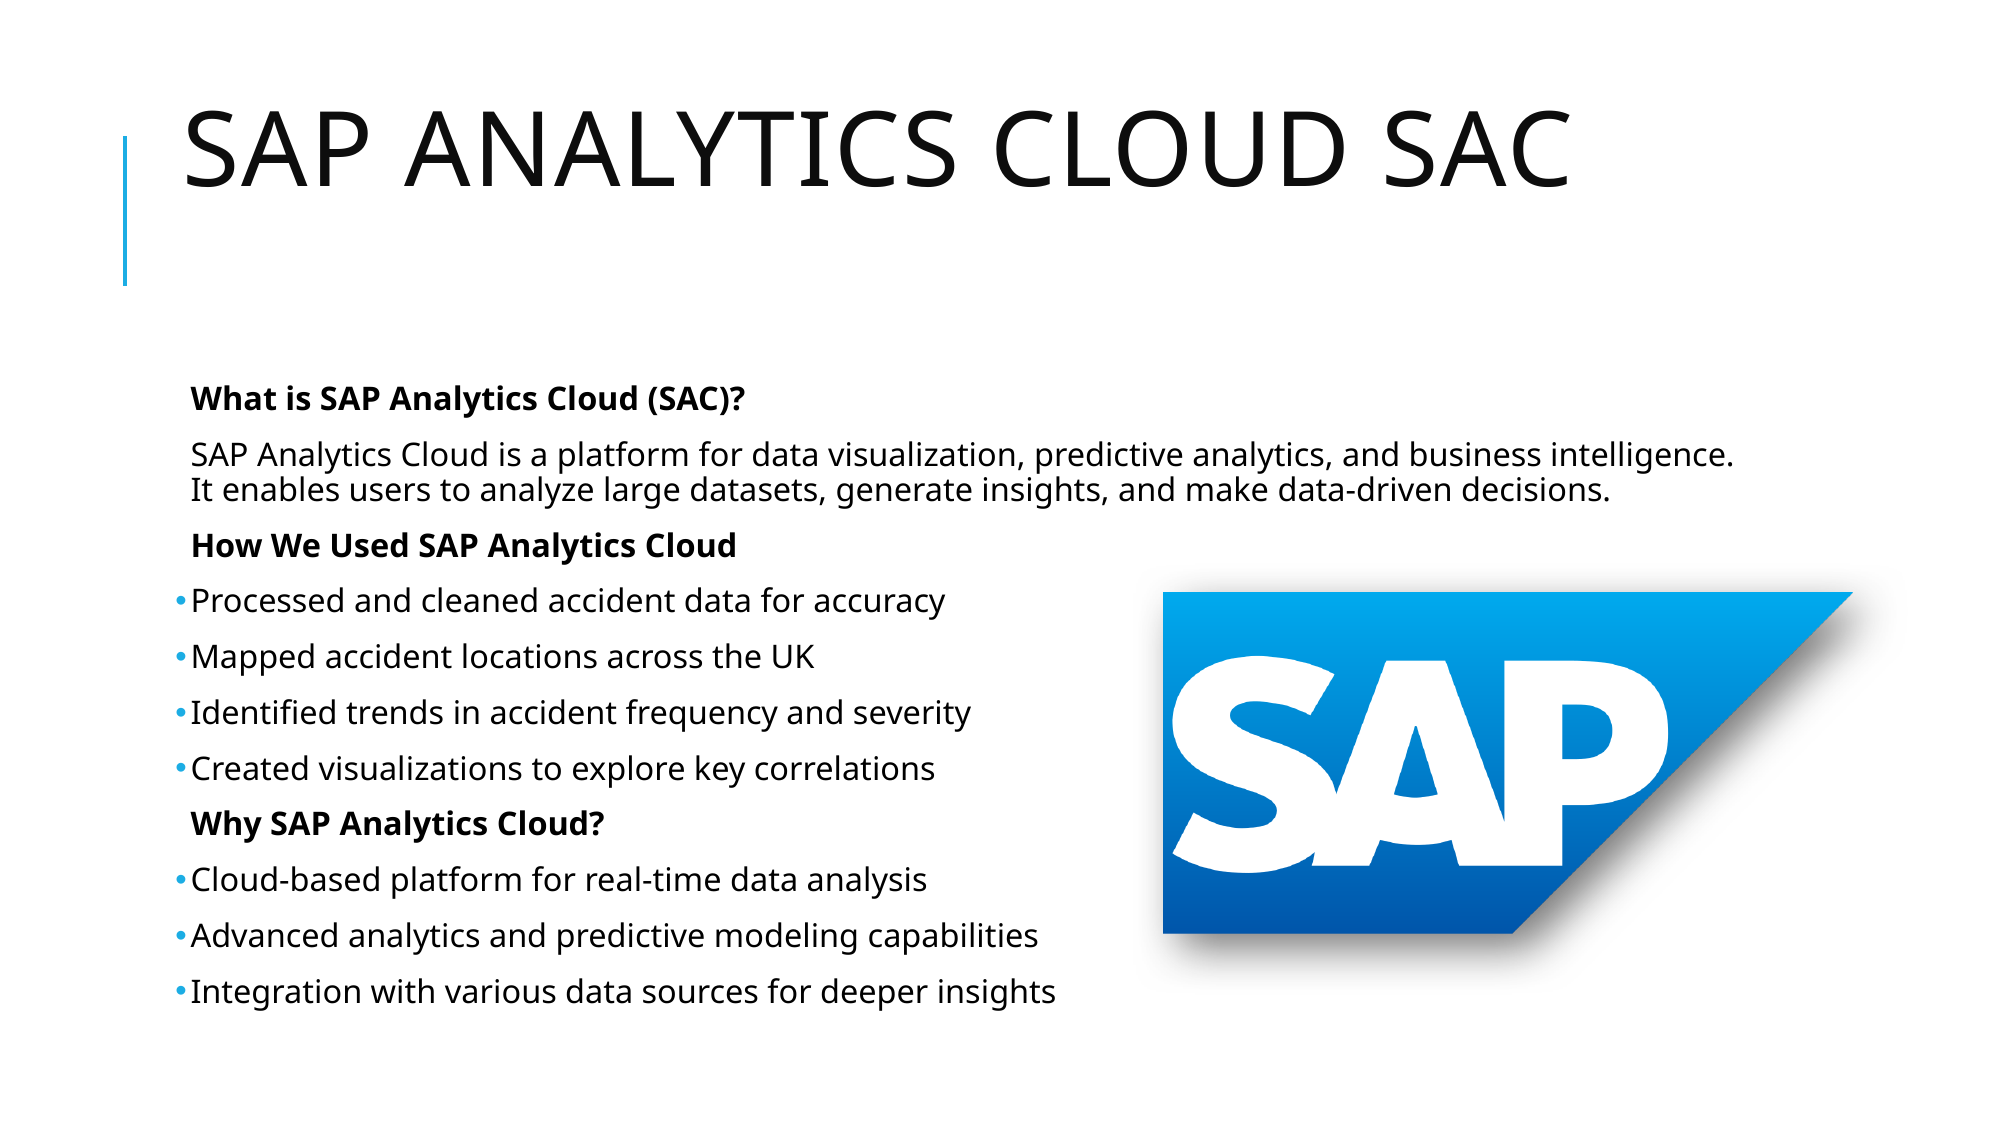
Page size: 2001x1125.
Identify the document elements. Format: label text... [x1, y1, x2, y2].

picture [1163, 592, 1854, 935]
list What is SAP Analytics Cloud (SAC)? SAP Analytics Cloud is a platform for data visualization, predictive analytics, and business intelligence. It enables users to analyze large datasets, generate insights, and make data-driven decisions. How We Used SAP Analytics Cloud Processed and cleaned accident data for accuracy Mapped accident locations across the UK Identified trends in accident frequency and severity Created visualizations to explore key correlations Why SAP Analytics Cloud? Cloud-based platform for real-time data analysis Advanced analytics and predictive modeling capabilities Integration with various data sources for deeper insights [168, 375, 1763, 1035]
title SAP Analytics Cloud SAC [168, 96, 1763, 342]
